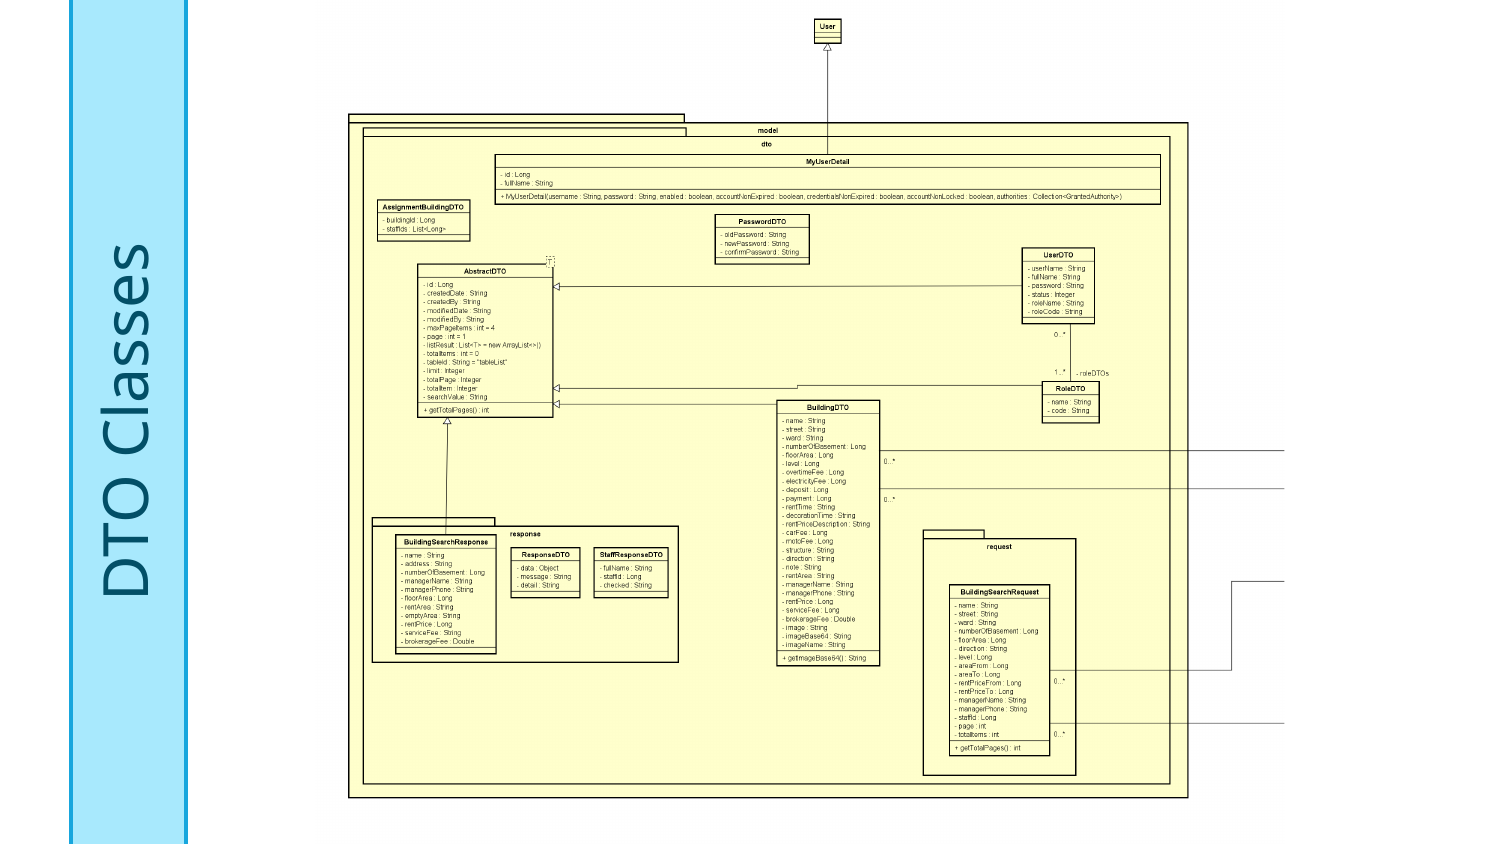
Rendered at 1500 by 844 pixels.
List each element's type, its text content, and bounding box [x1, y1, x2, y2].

picture [314, 0, 1285, 844]
title DTO Classes [69, 0, 188, 844]
